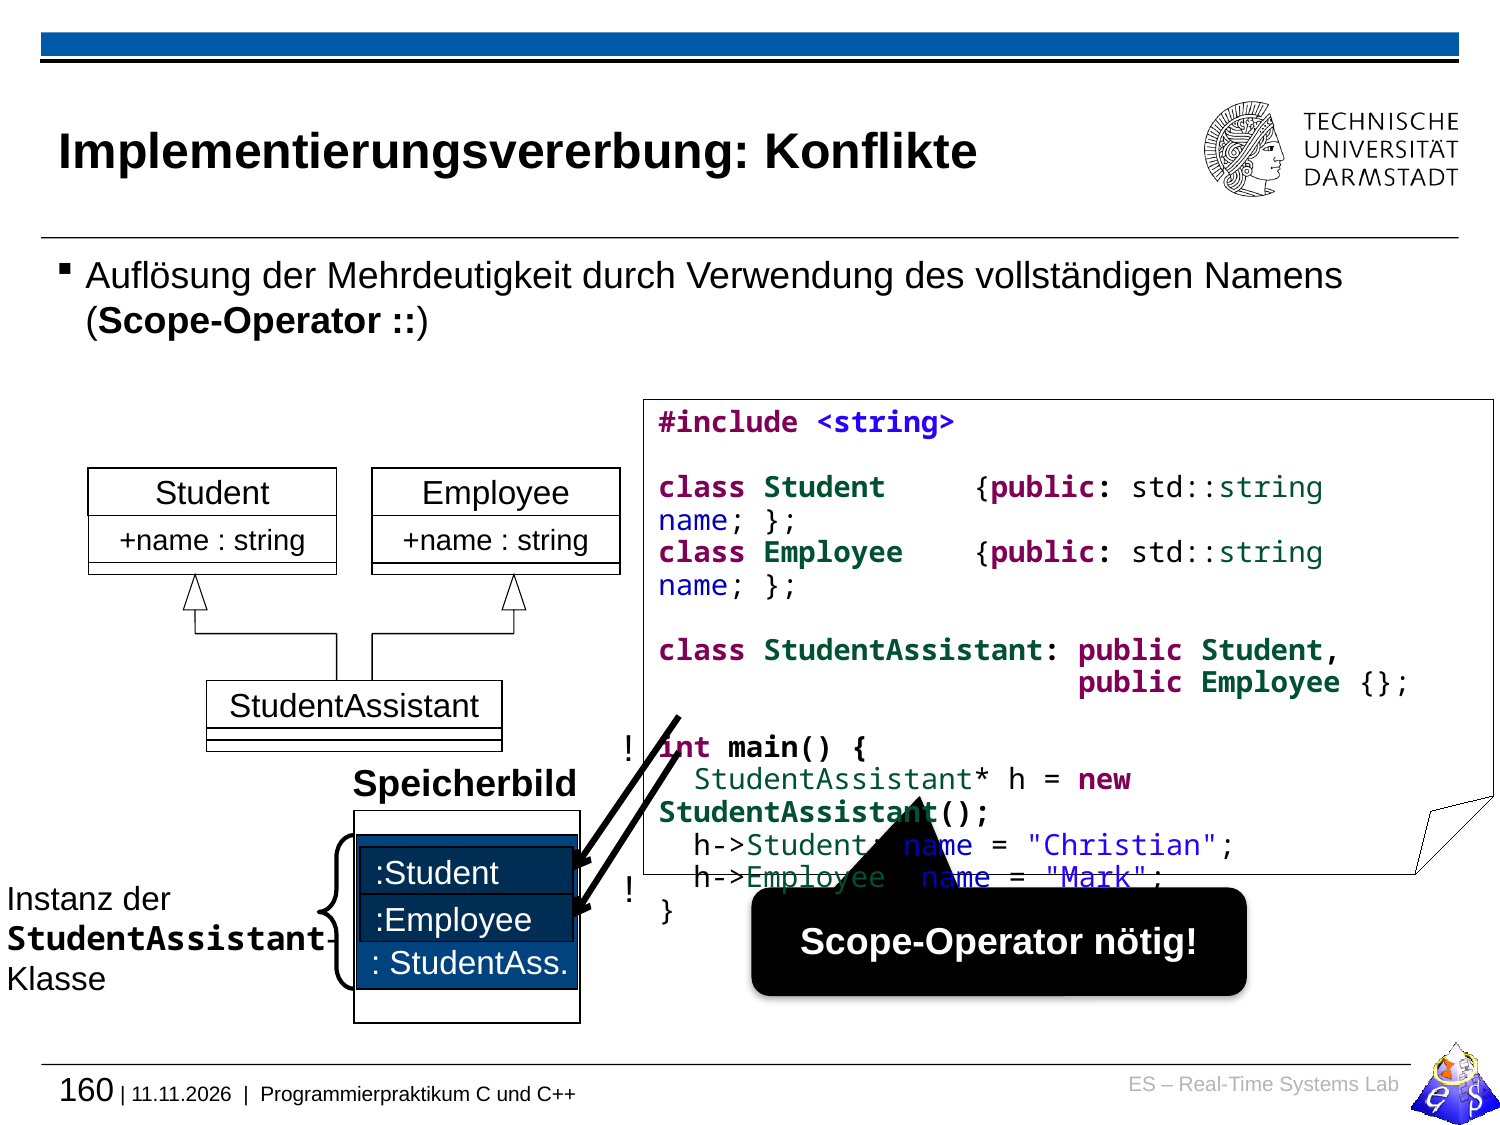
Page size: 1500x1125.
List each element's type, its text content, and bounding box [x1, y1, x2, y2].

picture [1411, 1041, 1500, 1125]
text_box Scope-Operator nötig! [751, 875, 1247, 997]
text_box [572, 715, 680, 751]
text_box [183, 574, 207, 610]
text_box [372, 563, 620, 575]
list Auflösung der Mehrdeutigkeit durch Verwendung des vollständigen Namens (Scope-Operator ::) [41, 243, 1376, 386]
picture [1187, 84, 1483, 214]
text_box [206, 739, 503, 752]
text_box [88, 562, 337, 575]
text_box [502, 574, 526, 610]
text_box +name : string [88, 515, 337, 562]
text_box StudentAssistant [206, 680, 503, 728]
text_box [206, 728, 503, 739]
text_box Employee [372, 467, 620, 515]
text_box #include <string> class Student {public: std::string name; }; class Employee {public: std::string name; }; class StudentAssistant: public Student, public Employee {}; int main() { StudentAssistant* h = new StudentAssistant(); h->Student::name = "Christian"; h->Employee::name = "Mark"; } [643, 399, 1494, 875]
text_box +name : string [372, 515, 620, 563]
text_box Student [88, 467, 337, 515]
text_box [3, 755, 595, 1024]
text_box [572, 751, 680, 918]
title Implementierungsvererbung: Konflikte [58, 80, 1187, 218]
